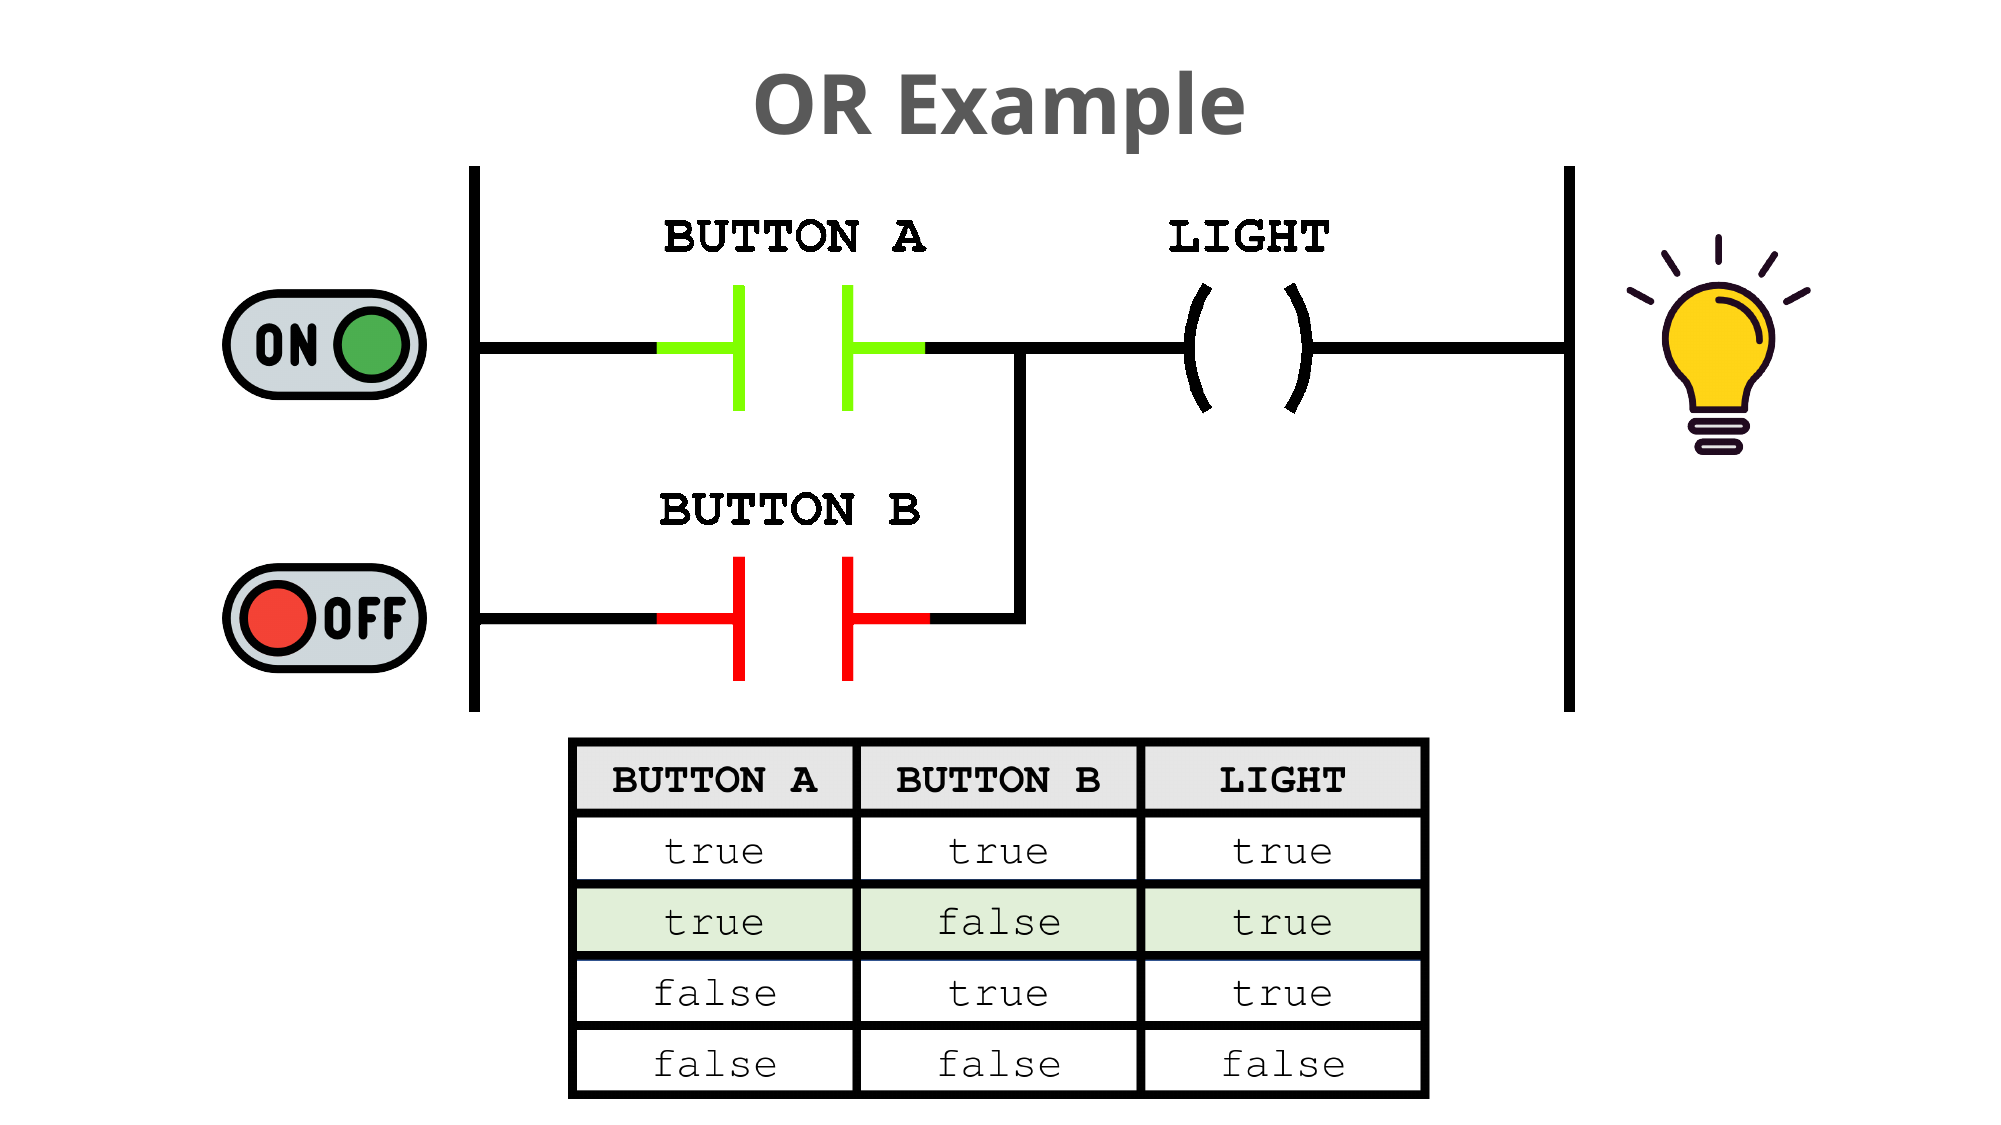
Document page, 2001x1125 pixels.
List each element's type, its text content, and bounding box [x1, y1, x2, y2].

picture [463, 160, 1580, 721]
picture [222, 242, 427, 447]
picture [1608, 234, 1829, 455]
picture [222, 516, 427, 721]
text_box OR Example [594, 43, 1406, 158]
picture [568, 733, 1431, 1106]
